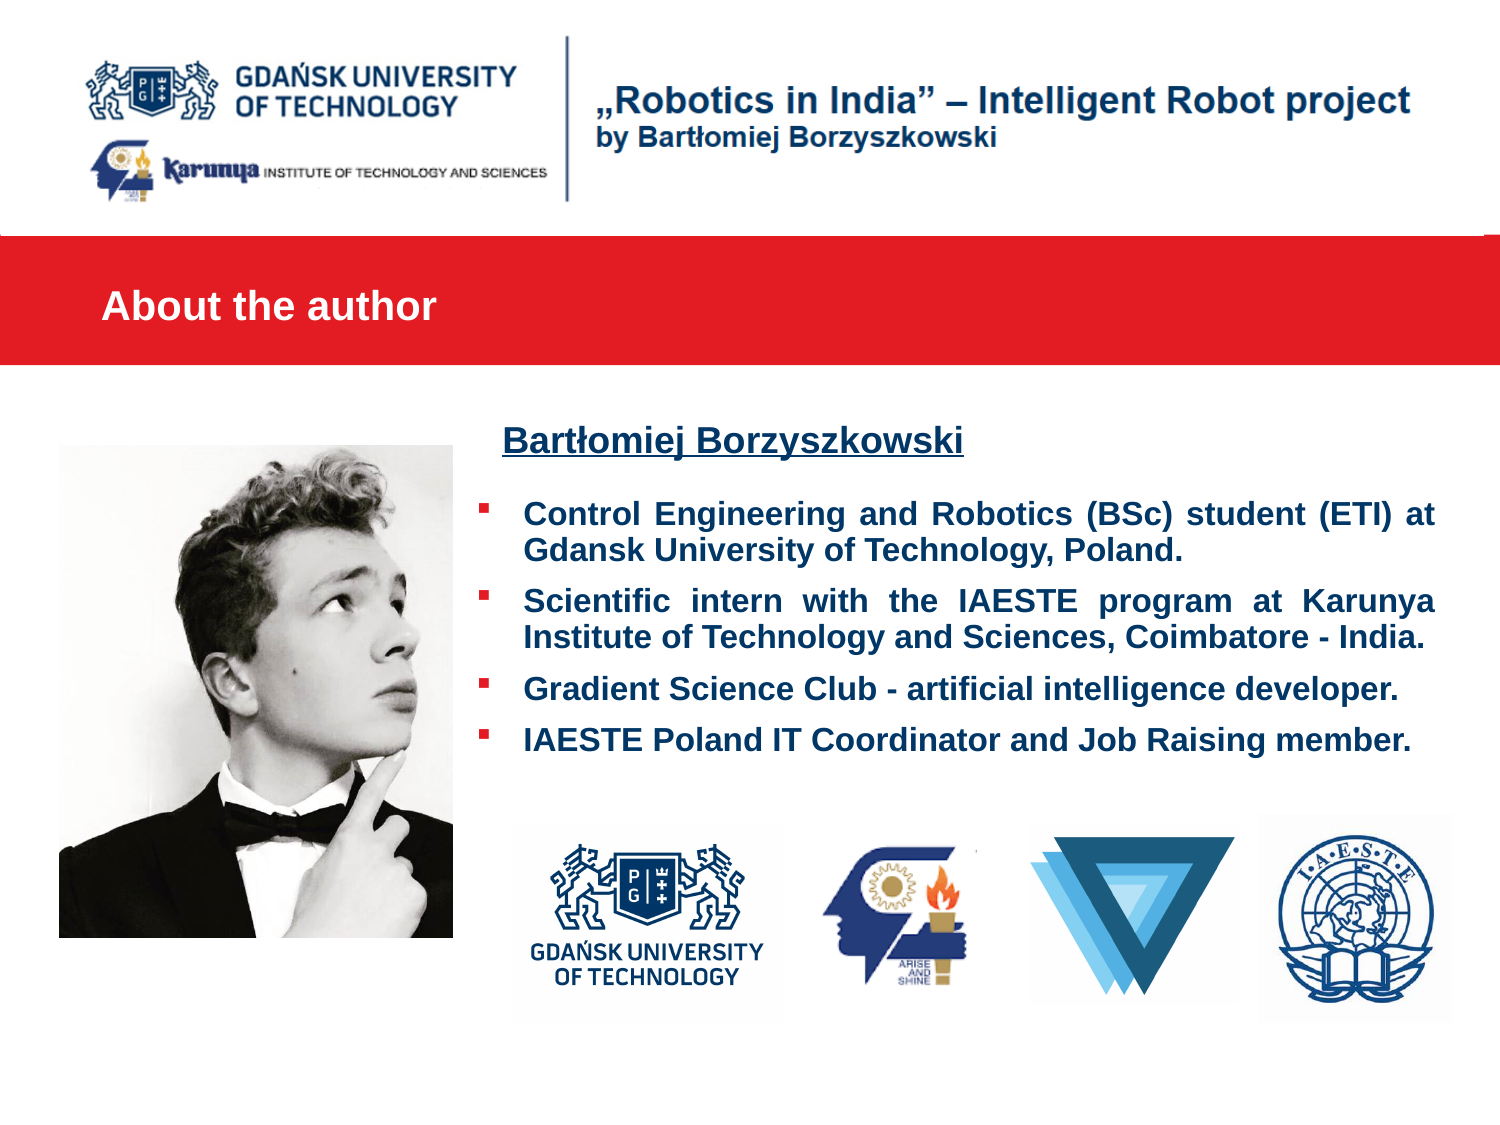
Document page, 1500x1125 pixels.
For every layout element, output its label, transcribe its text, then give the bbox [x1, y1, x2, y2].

picture [59, 445, 453, 938]
subtitle Control Engineering and Robotics (BSc) student (ETI) at Gdansk University of Technology, Poland. Scientific intern with the IAESTE program at Karunya Institute of Technology and Sciences, Coimbatore - India. Gradient Science Club - artificial intelligence developer. IAESTE Poland IT Coordinator and Job Raising member. [461, 489, 1452, 780]
picture [510, 825, 786, 1023]
list About the author [85, 276, 773, 344]
picture [795, 817, 977, 1020]
text_box Bartłomiej Borzyszkowski [487, 408, 998, 469]
picture [1027, 825, 1239, 1005]
picture [1258, 814, 1452, 1023]
picture [0, 0, 1499, 237]
